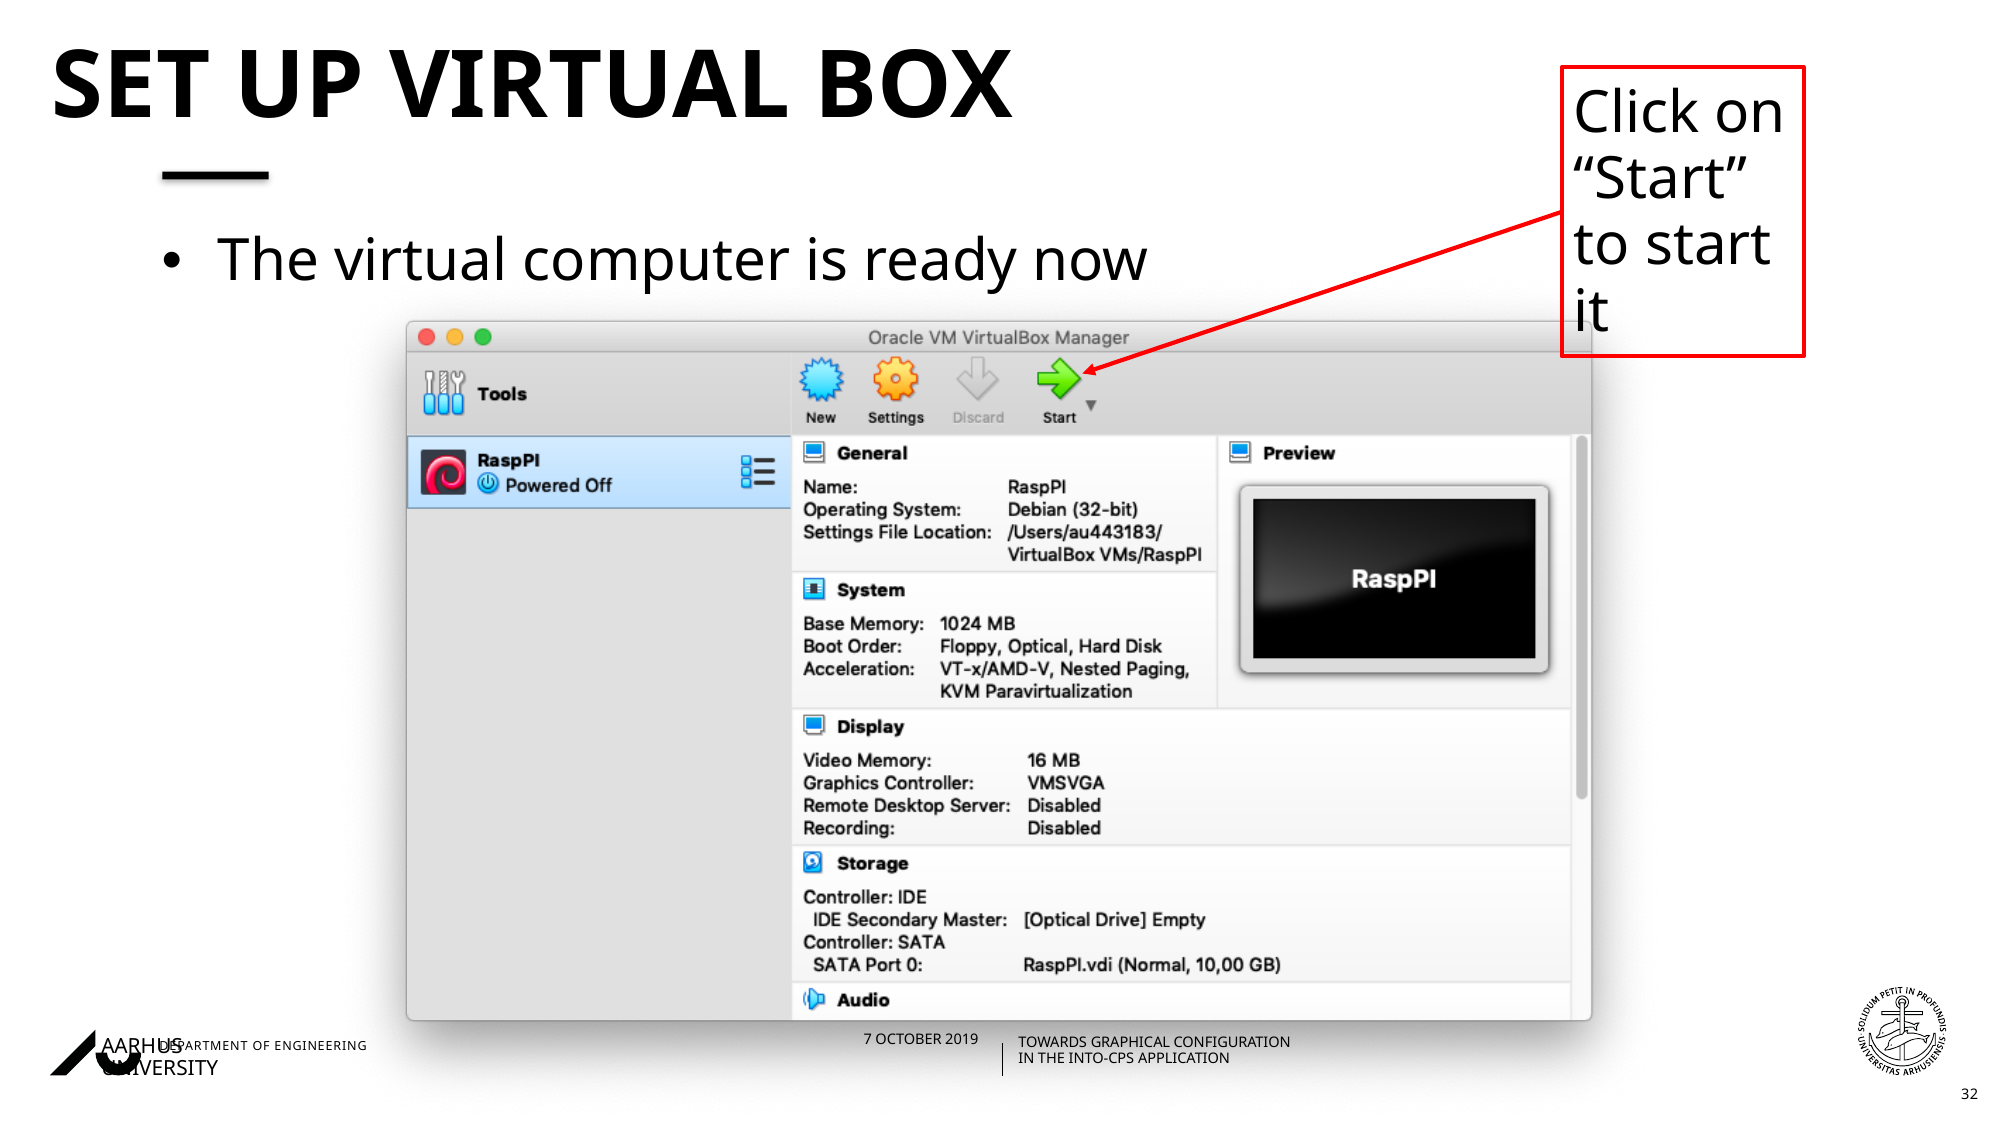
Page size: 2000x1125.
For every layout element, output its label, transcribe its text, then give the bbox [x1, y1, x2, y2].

list The virtual computer is ready now [1675, 224, 1839, 968]
text_box Click on “Start” to start it [1561, 67, 1804, 357]
title Set up Virtual Box [51, 37, 1948, 162]
list The virtual computer is ready now [161, 224, 1077, 968]
slide_number 32 [1936, 1079, 1979, 1106]
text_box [1082, 179, 1563, 374]
picture [328, 268, 1671, 1125]
